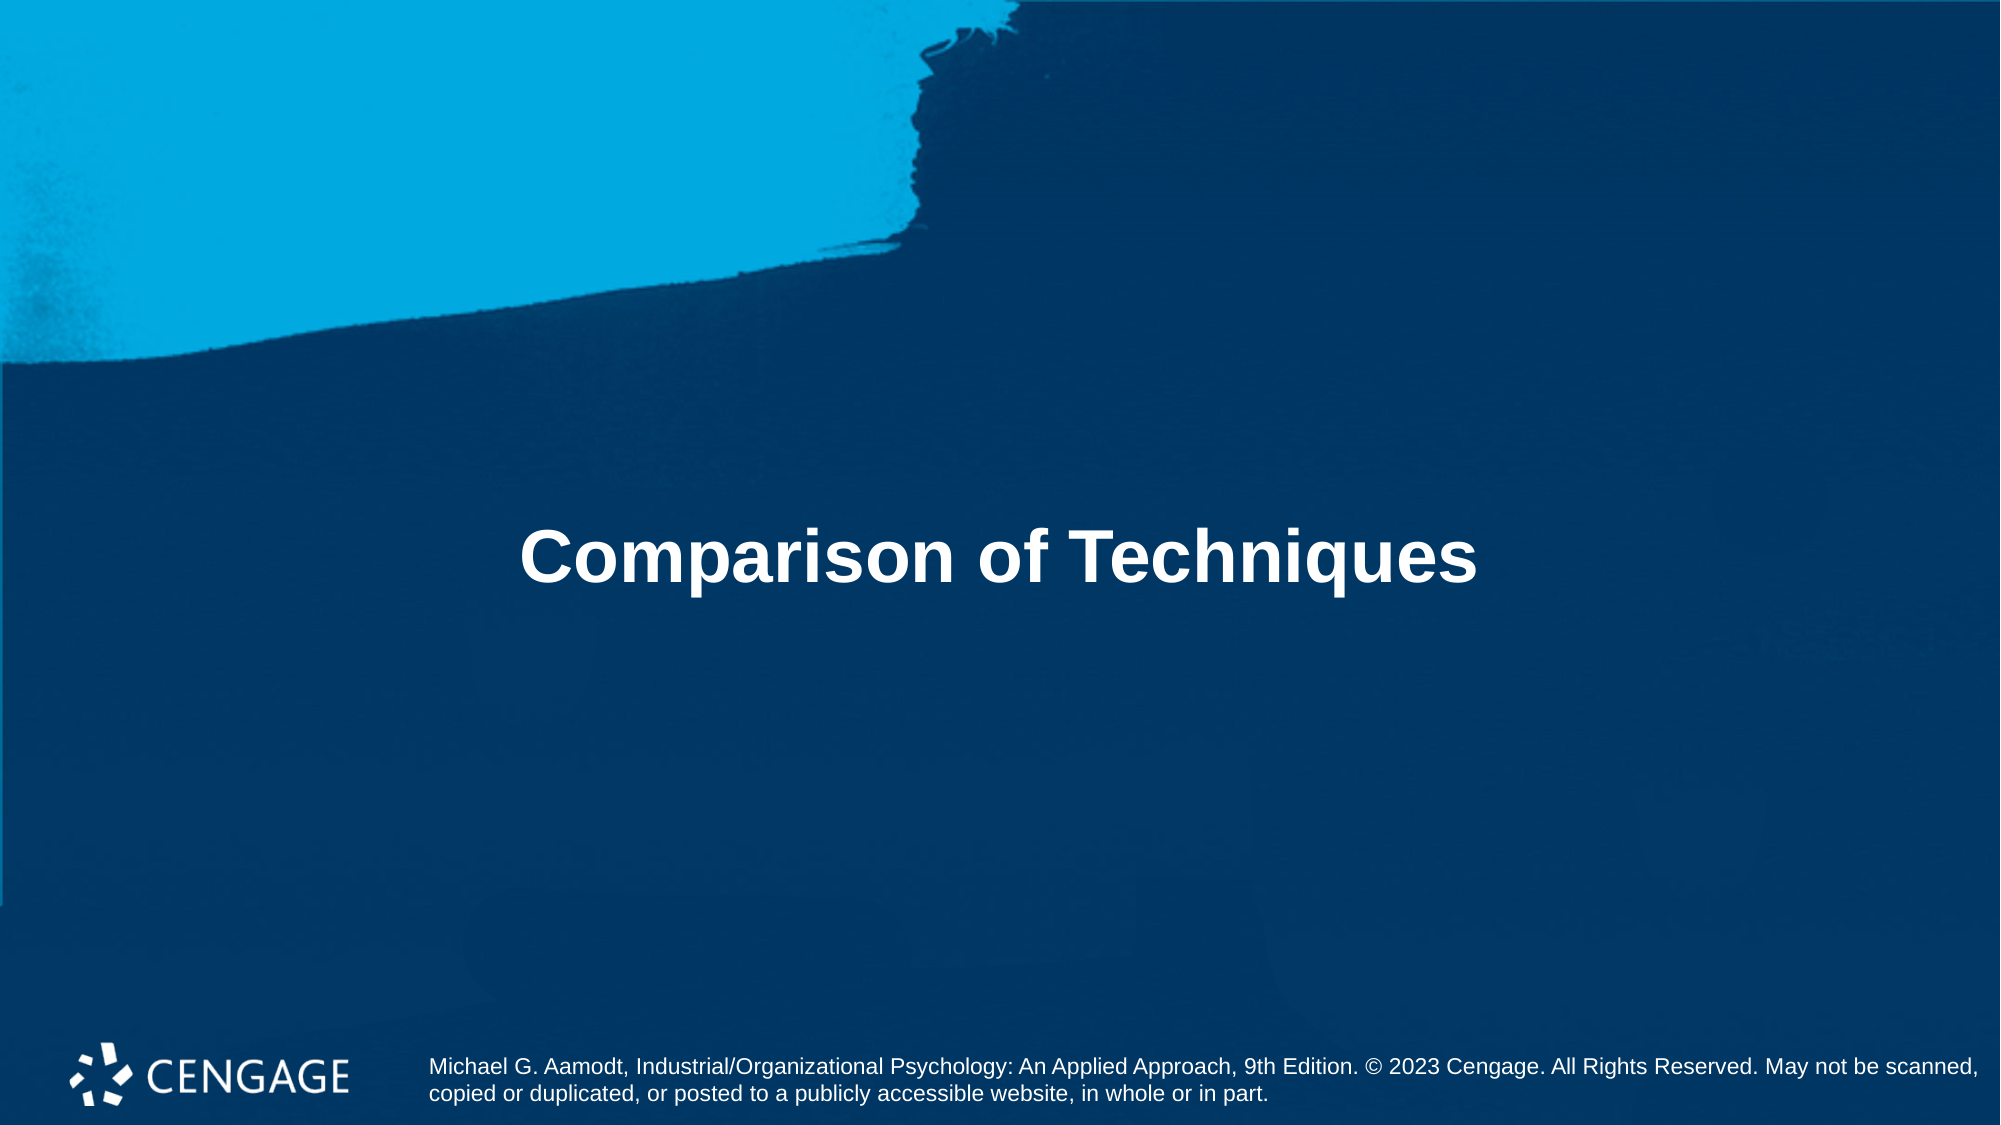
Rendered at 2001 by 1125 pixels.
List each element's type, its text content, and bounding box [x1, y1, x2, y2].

title Comparison of Techniques [137, 507, 1863, 799]
picture [0, 2, 2000, 1125]
picture [925, 43, 946, 52]
